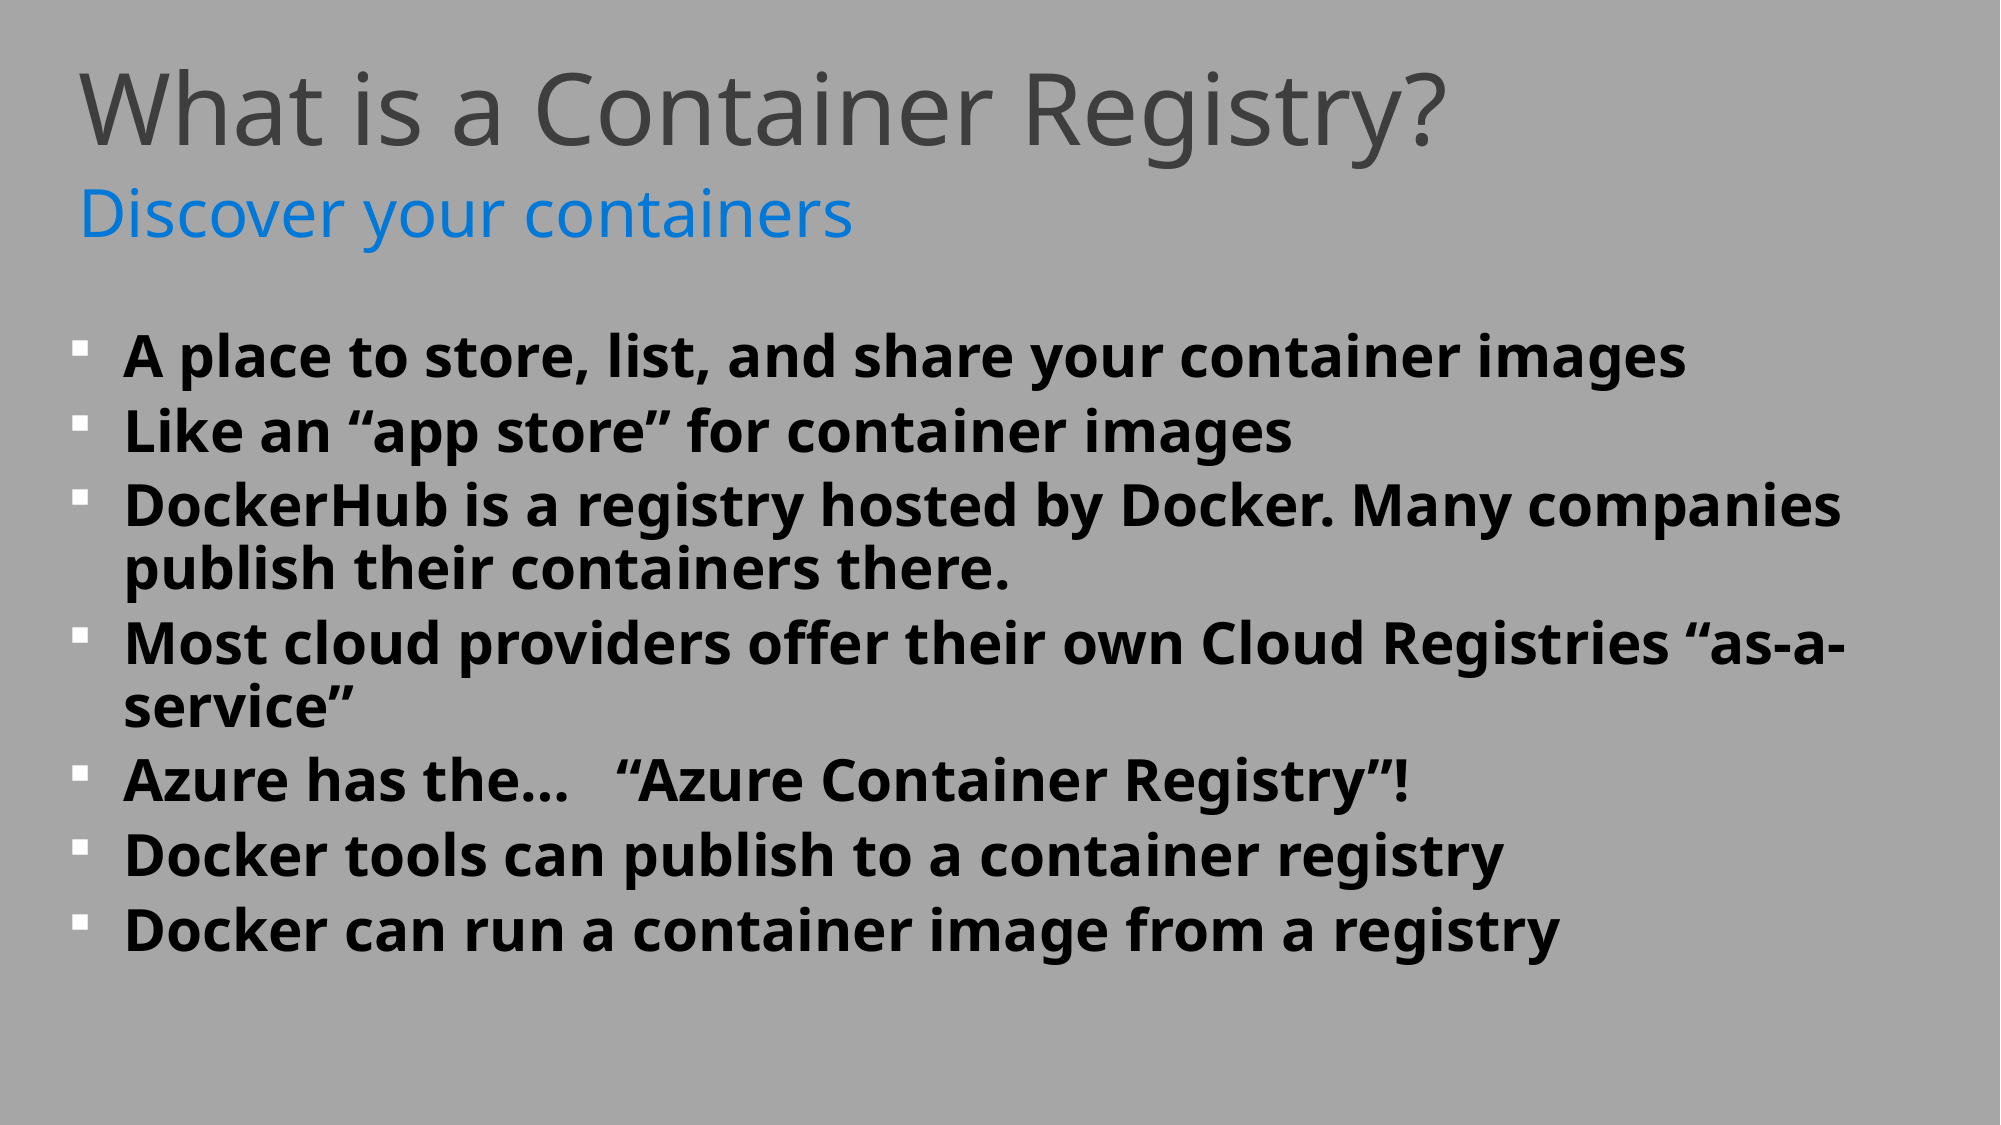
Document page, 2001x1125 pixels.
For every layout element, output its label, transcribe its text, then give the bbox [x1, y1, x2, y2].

list A place to store, list, and share your container images Like an “app store” for container images DockerHub is a registry hosted by Docker. Many companies publish their containers there. Most cloud providers offer their own Cloud Registries “as-a-service” Azure has the… “Azure Container Registry”! Docker tools can publish to a container registry Docker can run a container image from a registry [44, 312, 1956, 937]
text_box What is a Container Registry? Discover your containers [78, 59, 1617, 253]
